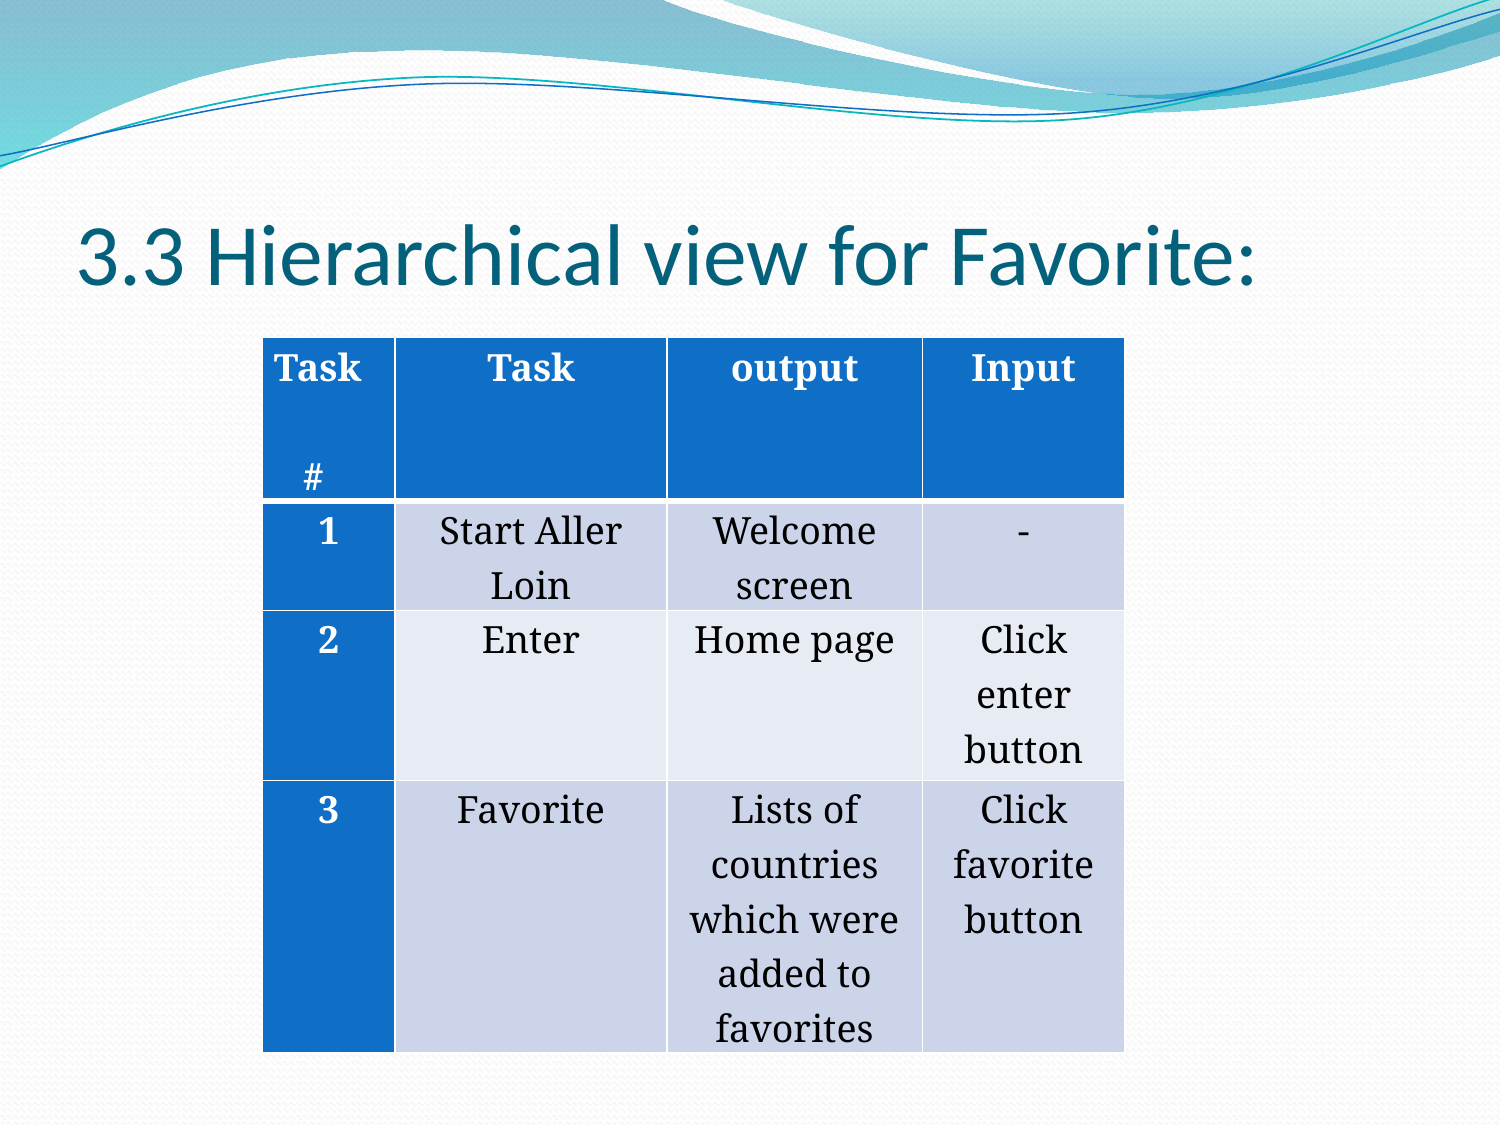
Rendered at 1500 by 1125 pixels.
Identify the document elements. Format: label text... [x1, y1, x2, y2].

table_header Task # [263, 338, 394, 498]
table_cell - [923, 504, 1124, 610]
table_cell 3 [263, 781, 394, 1052]
title 3.3 Hierarchical view for Favorite: [75, 115, 1425, 303]
table_cell Welcome screen [668, 504, 922, 610]
table_cell Click favorite button [923, 781, 1124, 1052]
table_header output [668, 338, 922, 498]
table_cell Click enter button [923, 611, 1124, 780]
table_cell Favorite [396, 781, 666, 1052]
table_cell Start Aller Loin [396, 504, 666, 610]
table_cell 2 [263, 611, 394, 780]
table_cell 1 [263, 504, 394, 610]
table_cell Lists of countries which were added to favorites [668, 781, 922, 1052]
table_header Task [396, 338, 666, 498]
table_header Input [923, 338, 1124, 498]
table_cell Home page [668, 611, 922, 780]
table_cell Enter [396, 611, 666, 780]
